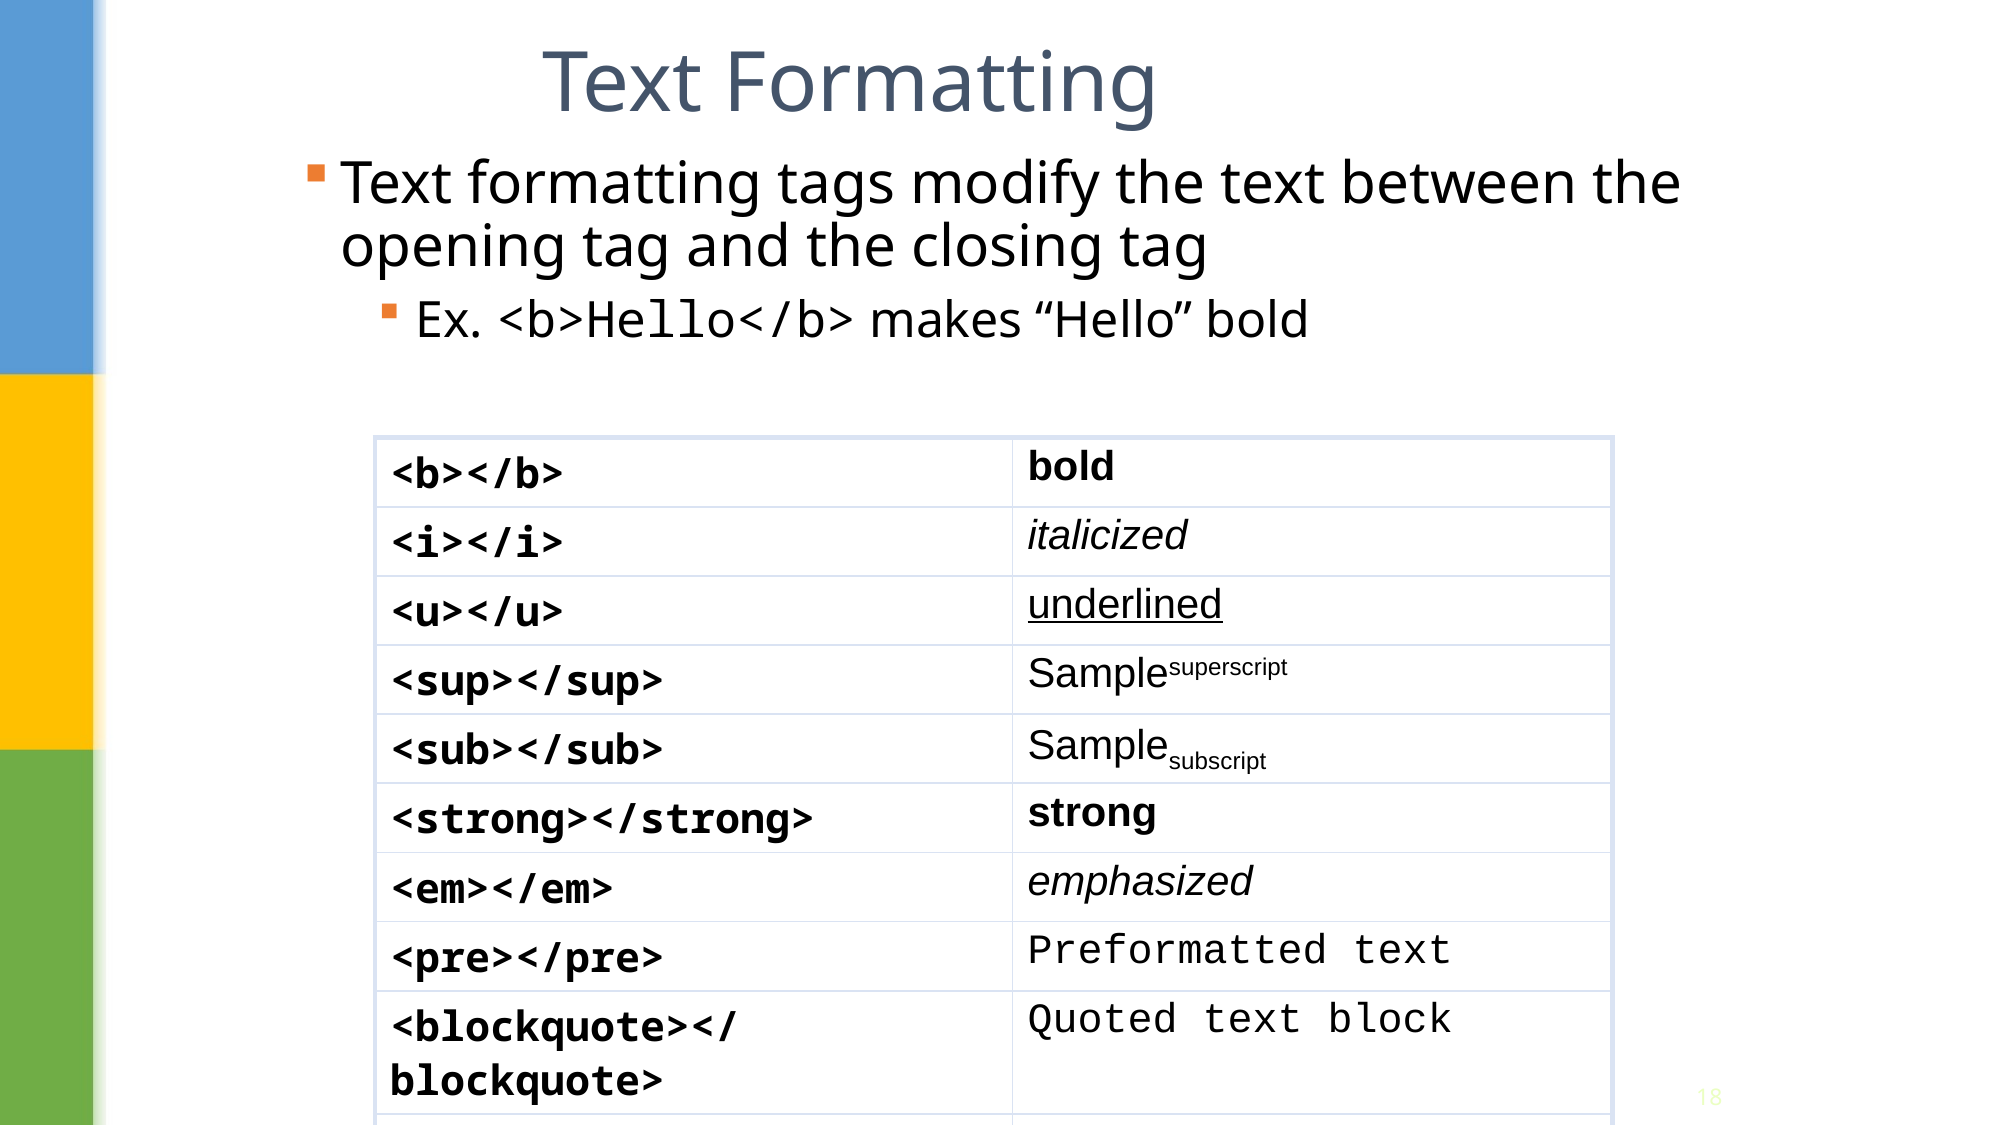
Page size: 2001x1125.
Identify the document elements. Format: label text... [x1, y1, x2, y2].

table_cell Preformatted text [1013, 922, 1610, 990]
table_header <b></b> [377, 440, 1012, 506]
picture [0, 0, 2001, 1125]
table_cell <pre></pre> [377, 922, 1012, 990]
table_cell underlined [1013, 577, 1610, 644]
table_cell <i></i> [377, 508, 1012, 575]
table_cell strong [1013, 784, 1610, 852]
text_box 18 [1662, 1074, 1738, 1113]
table_cell <em></em> [377, 853, 1012, 921]
table_cell <blockquote></blockquote> [377, 992, 1012, 1113]
table_cell Samplesuperscript [1013, 646, 1610, 713]
table_cell Deleted text – strike through [1013, 1115, 1610, 1125]
table_cell <del></del> [377, 1115, 1012, 1125]
table_cell <sup></sup> [377, 646, 1012, 713]
table_cell emphasized [1013, 853, 1610, 921]
list Text formatting tags modify the text between the opening tag and the closing tag Ex. <b>Hello</b> makes “Hello” bold [288, 145, 1713, 1088]
table_cell Samplesubscript [1013, 715, 1610, 782]
table_cell <strong></strong> [377, 784, 1012, 852]
table_cell italicized [1013, 508, 1610, 575]
table_cell Quoted text block [1013, 992, 1610, 1113]
table_cell <sub></sub> [377, 715, 1012, 782]
title Text Formatting [527, 11, 1961, 161]
table_header bold [1013, 440, 1610, 506]
table_cell <u></u> [377, 577, 1012, 644]
